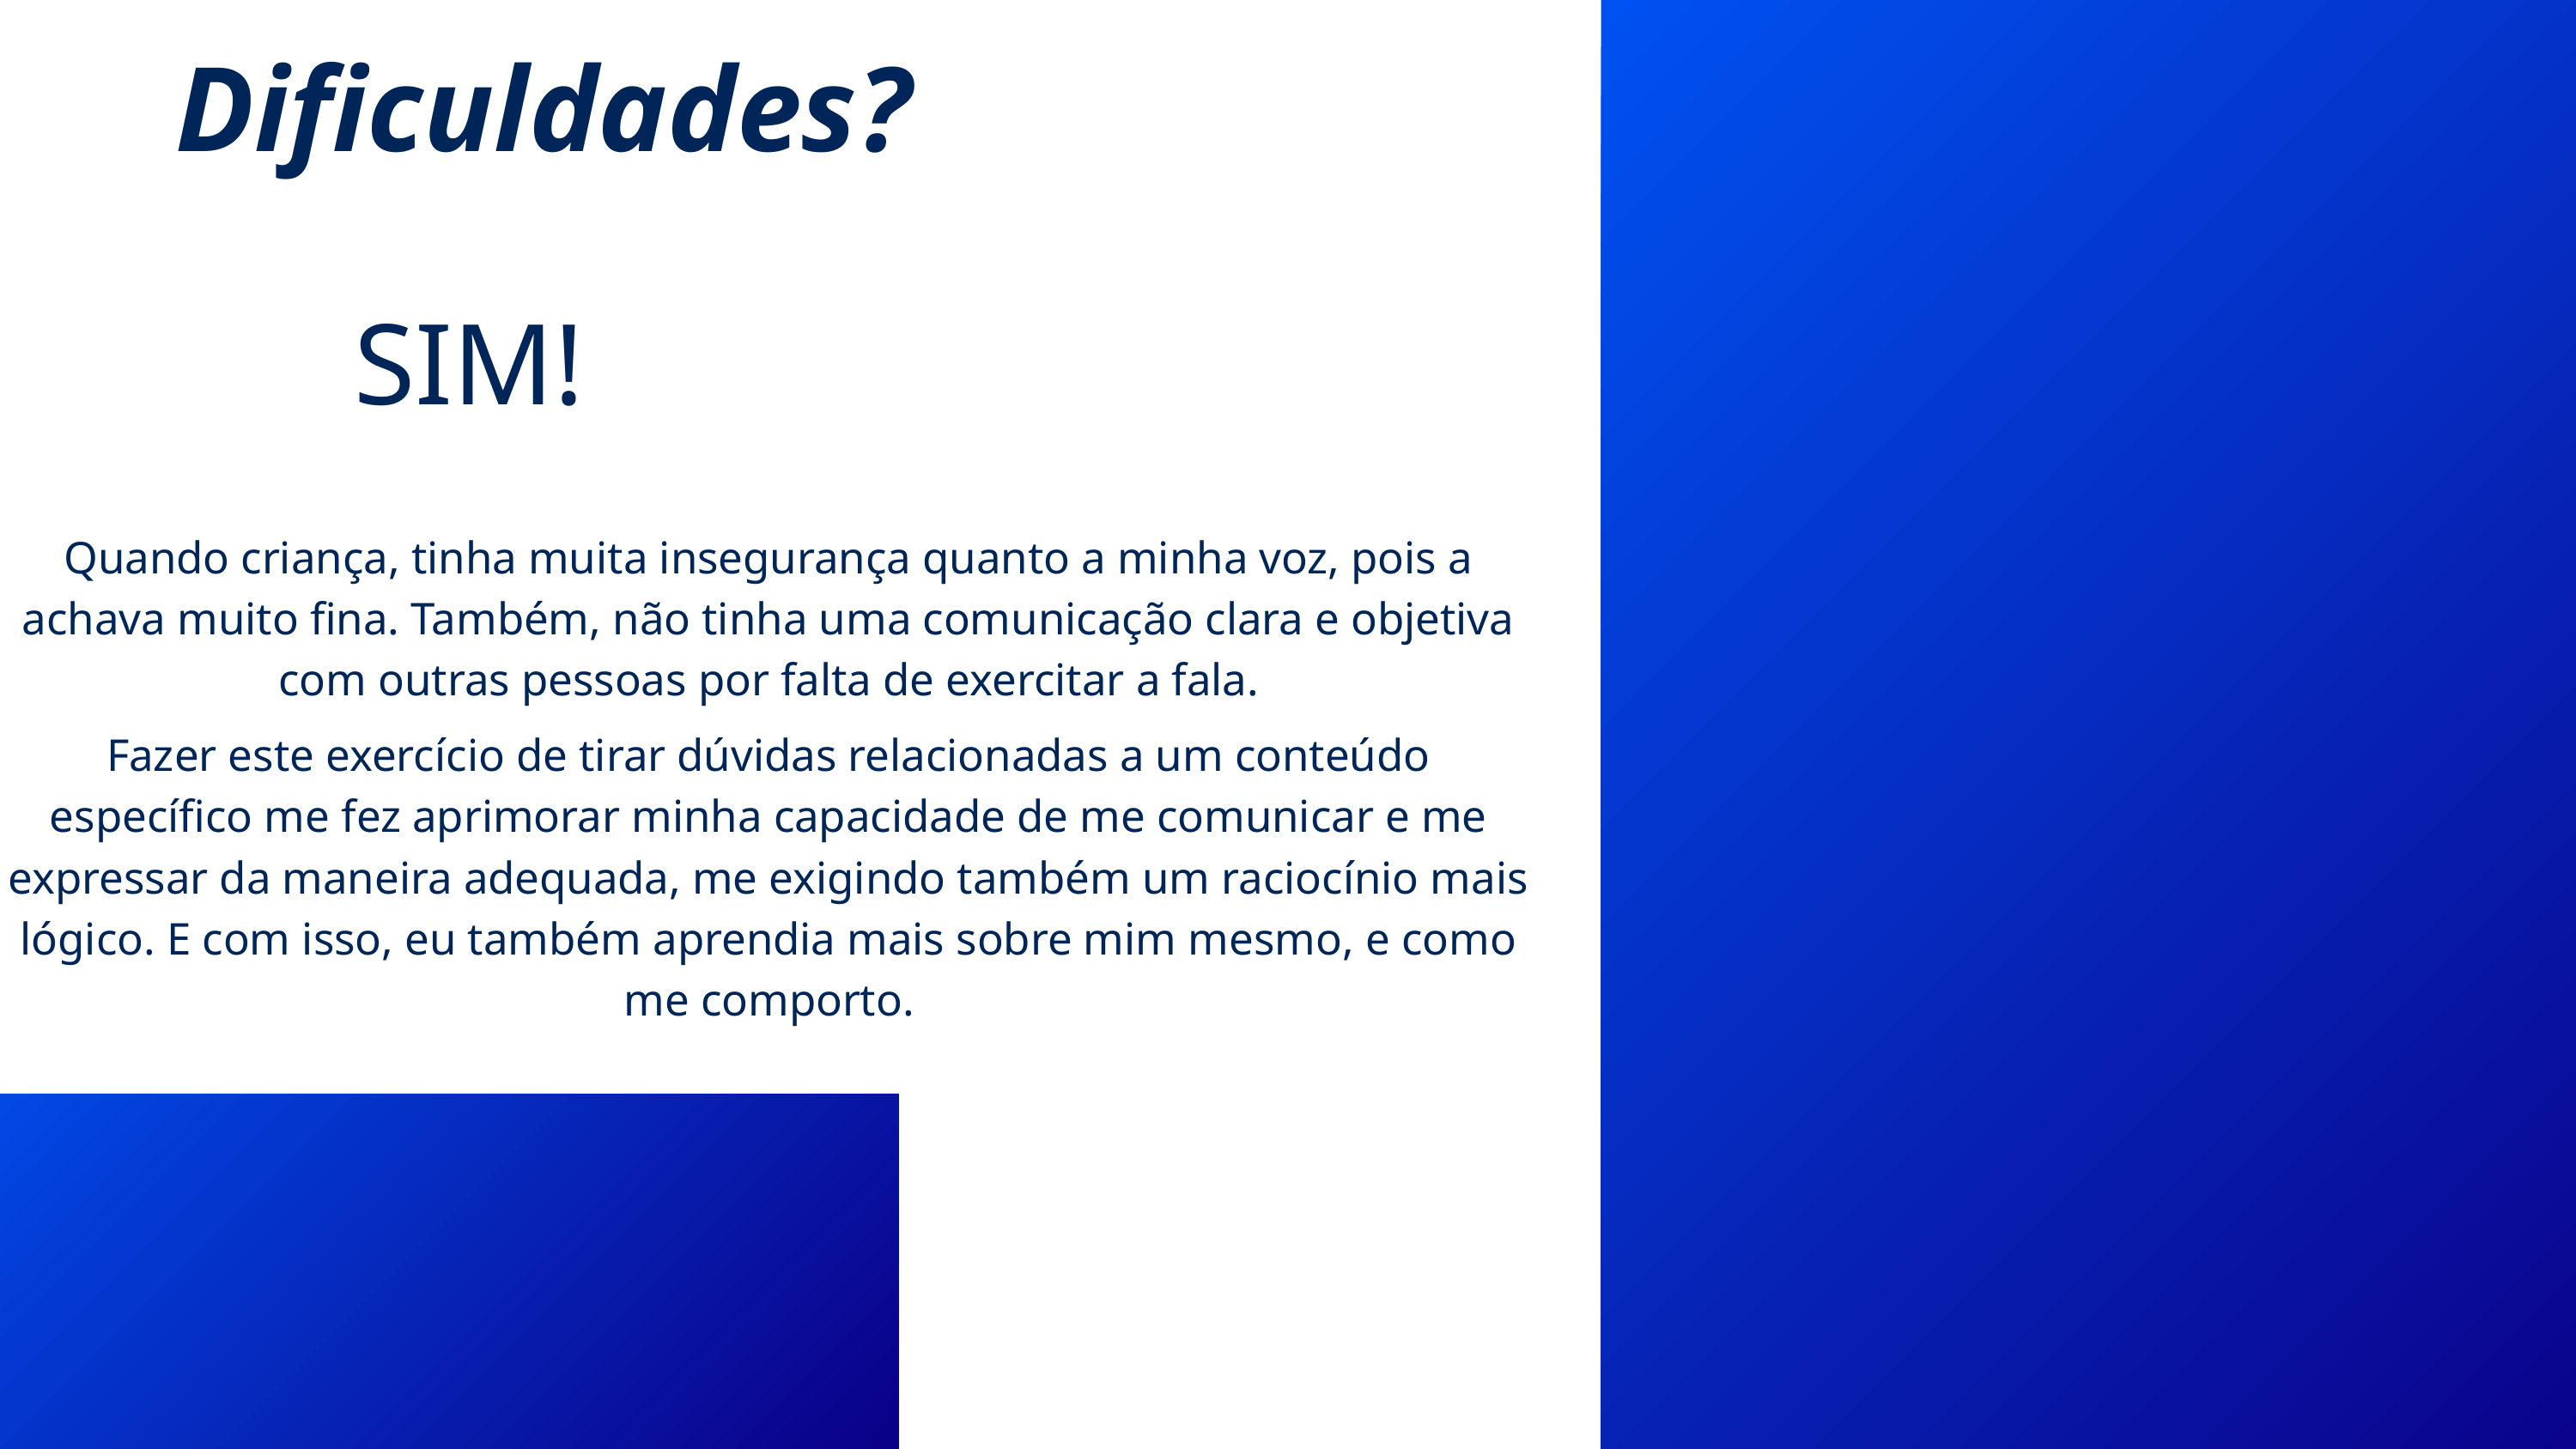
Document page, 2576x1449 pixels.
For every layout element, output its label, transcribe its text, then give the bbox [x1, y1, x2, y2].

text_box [0, 1093, 899, 1449]
text_box Fazer este exercício de tirar dúvidas relacionadas a um conteúdo específico me fez aprimorar minha capacidade de me comunicar e me expressar da maneira adequada, me exigindo também um raciocínio mais lógico. E com isso, eu também aprendia mais sobre mim mesmo, e como me comporto. [0, 718, 1539, 1025]
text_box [1601, 0, 2576, 1449]
text_box Quando criança, tinha muita insegurança quanto a minha voz, pois a achava muito fina. Também, não tinha uma comunicação clara e objetiva com outras pessoas por falta de exercitar a fala. [0, 521, 1539, 705]
text_box Dificuldades? [175, 11, 939, 175]
text_box SIM! [343, 270, 596, 427]
